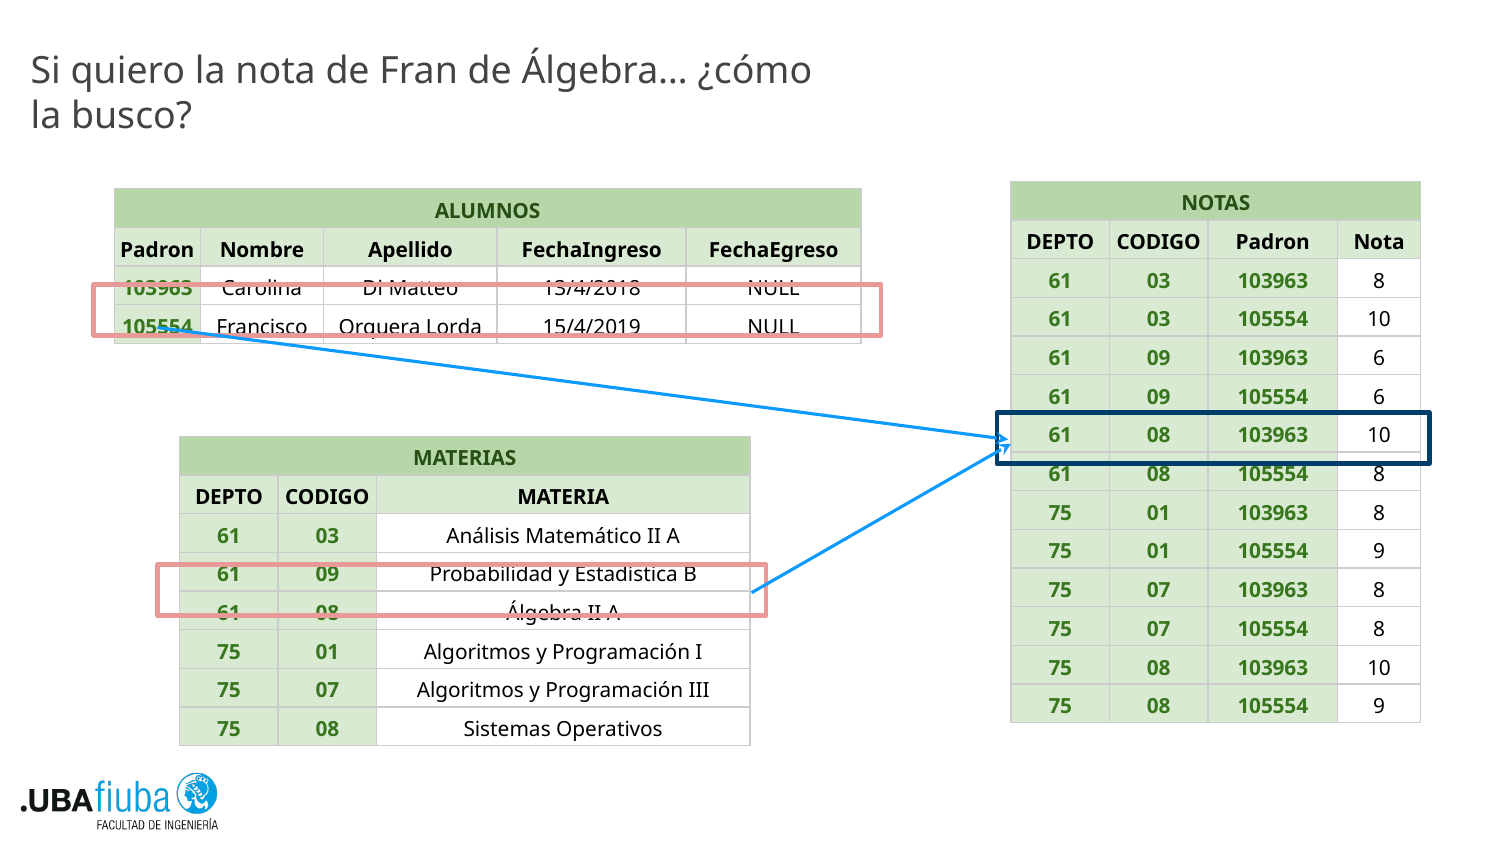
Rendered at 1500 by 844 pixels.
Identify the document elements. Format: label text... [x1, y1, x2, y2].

table_cell 75 [1012, 685, 1109, 722]
table_cell Nota [1338, 221, 1420, 258]
table_cell 75 [1012, 607, 1109, 645]
table_cell 8 [1338, 259, 1420, 297]
table_cell 75 [180, 669, 277, 706]
table_cell Apellido [324, 228, 496, 265]
table_cell 8 [1338, 491, 1420, 529]
table_cell Padron [115, 228, 200, 265]
table_header MATERIAS [180, 448, 746, 474]
table_cell 8 [1338, 607, 1420, 645]
text_box [157, 564, 767, 616]
table_cell 75 [1012, 569, 1109, 606]
picture [0, 753, 242, 844]
table_cell 8 [1338, 569, 1420, 606]
table_cell 105554 [1209, 298, 1337, 335]
table_cell Probabilidad y Estadística B [377, 553, 746, 564]
table_cell Padron [1209, 221, 1337, 258]
table_cell FechaEgreso [687, 228, 860, 265]
table_cell Nombre [201, 228, 323, 265]
table_cell 07 [1110, 607, 1207, 645]
table_cell 75 [180, 630, 277, 668]
table_cell 6 [1338, 375, 1420, 412]
table_cell 08 [279, 616, 376, 629]
table_cell FechaIngreso [498, 228, 685, 265]
table_cell 10 [1338, 298, 1420, 335]
table_cell 61 [1015, 464, 1109, 490]
table_cell 103963 [1209, 491, 1337, 529]
table_cell 75 [1015, 530, 1109, 567]
table_cell 105554 [1209, 685, 1337, 722]
text_box [93, 284, 881, 336]
table_cell 07 [279, 669, 376, 706]
table_cell 105554 [115, 336, 152, 343]
table_cell Algoritmos y Programación III [377, 669, 749, 706]
table_cell 13/4/2018 [498, 267, 685, 284]
table_cell 08 [1110, 685, 1207, 722]
table_cell 07 [1110, 569, 1207, 606]
table_cell 105554 [1209, 375, 1337, 412]
table_cell 103963 [1209, 259, 1337, 297]
table_cell DEPTO [180, 476, 277, 513]
table_cell DEPTO [1012, 221, 1109, 258]
table_cell 01 [279, 630, 376, 668]
table_cell Carolina [201, 267, 323, 284]
table_cell 103963 [1209, 646, 1337, 683]
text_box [751, 443, 1012, 593]
table_header ALUMNOS [115, 189, 860, 227]
table_cell 08 [279, 708, 376, 745]
table_cell 61 [180, 616, 277, 629]
table_cell 103963 [1209, 569, 1337, 606]
table_cell 03 [1110, 298, 1207, 335]
table_cell 03 [279, 514, 376, 552]
table_cell NULL [687, 267, 860, 284]
table_cell 61 [1012, 298, 1109, 335]
table_cell Algoritmos y Programación I [377, 630, 749, 668]
table_header NOTAS [1012, 182, 1420, 219]
table_cell 61 [180, 553, 277, 564]
table_cell 61 [1013, 337, 1109, 374]
table_cell 01 [1110, 530, 1207, 567]
table_cell 105554 [1209, 530, 1337, 567]
table_cell MATERIA [377, 476, 746, 513]
table_cell 8 [1338, 464, 1420, 490]
table_cell 61 [1012, 259, 1109, 297]
table_cell Análisis Matemático II A [377, 514, 746, 552]
table_cell 103963 [115, 267, 200, 284]
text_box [157, 327, 1009, 440]
table_cell 9 [1338, 530, 1420, 567]
table_cell 61 [1013, 375, 1109, 412]
text_box [1013, 412, 1430, 464]
table_cell Di Matteo [324, 267, 496, 284]
table_cell Álgebra II A [377, 616, 749, 629]
table_cell 61 [180, 514, 277, 552]
table_cell 105554 [1209, 464, 1337, 490]
table_cell Sistemas Operativos [377, 708, 749, 745]
table_cell 10 [1338, 646, 1420, 683]
table_cell 105554 [1209, 607, 1337, 645]
table_cell 01 [1110, 491, 1207, 529]
table_cell 75 [180, 708, 277, 745]
table_cell 08 [1110, 646, 1207, 683]
table_cell 03 [1110, 259, 1207, 297]
table_cell 08 [1110, 464, 1207, 490]
table_cell 75 [1015, 491, 1109, 529]
table_cell 103963 [1209, 337, 1337, 374]
table_cell 09 [1110, 375, 1207, 412]
table_cell CODIGO [279, 476, 376, 513]
text_box Si quiero la nota de Fran de Álgebra… ¿cómo la busco? [15, 30, 833, 151]
table_cell CODIGO [1110, 221, 1207, 258]
table_cell 9 [1338, 685, 1420, 722]
table_cell 75 [1012, 646, 1109, 683]
table_cell 09 [279, 553, 376, 564]
table_cell 6 [1338, 337, 1420, 374]
table_cell 09 [1110, 337, 1207, 374]
